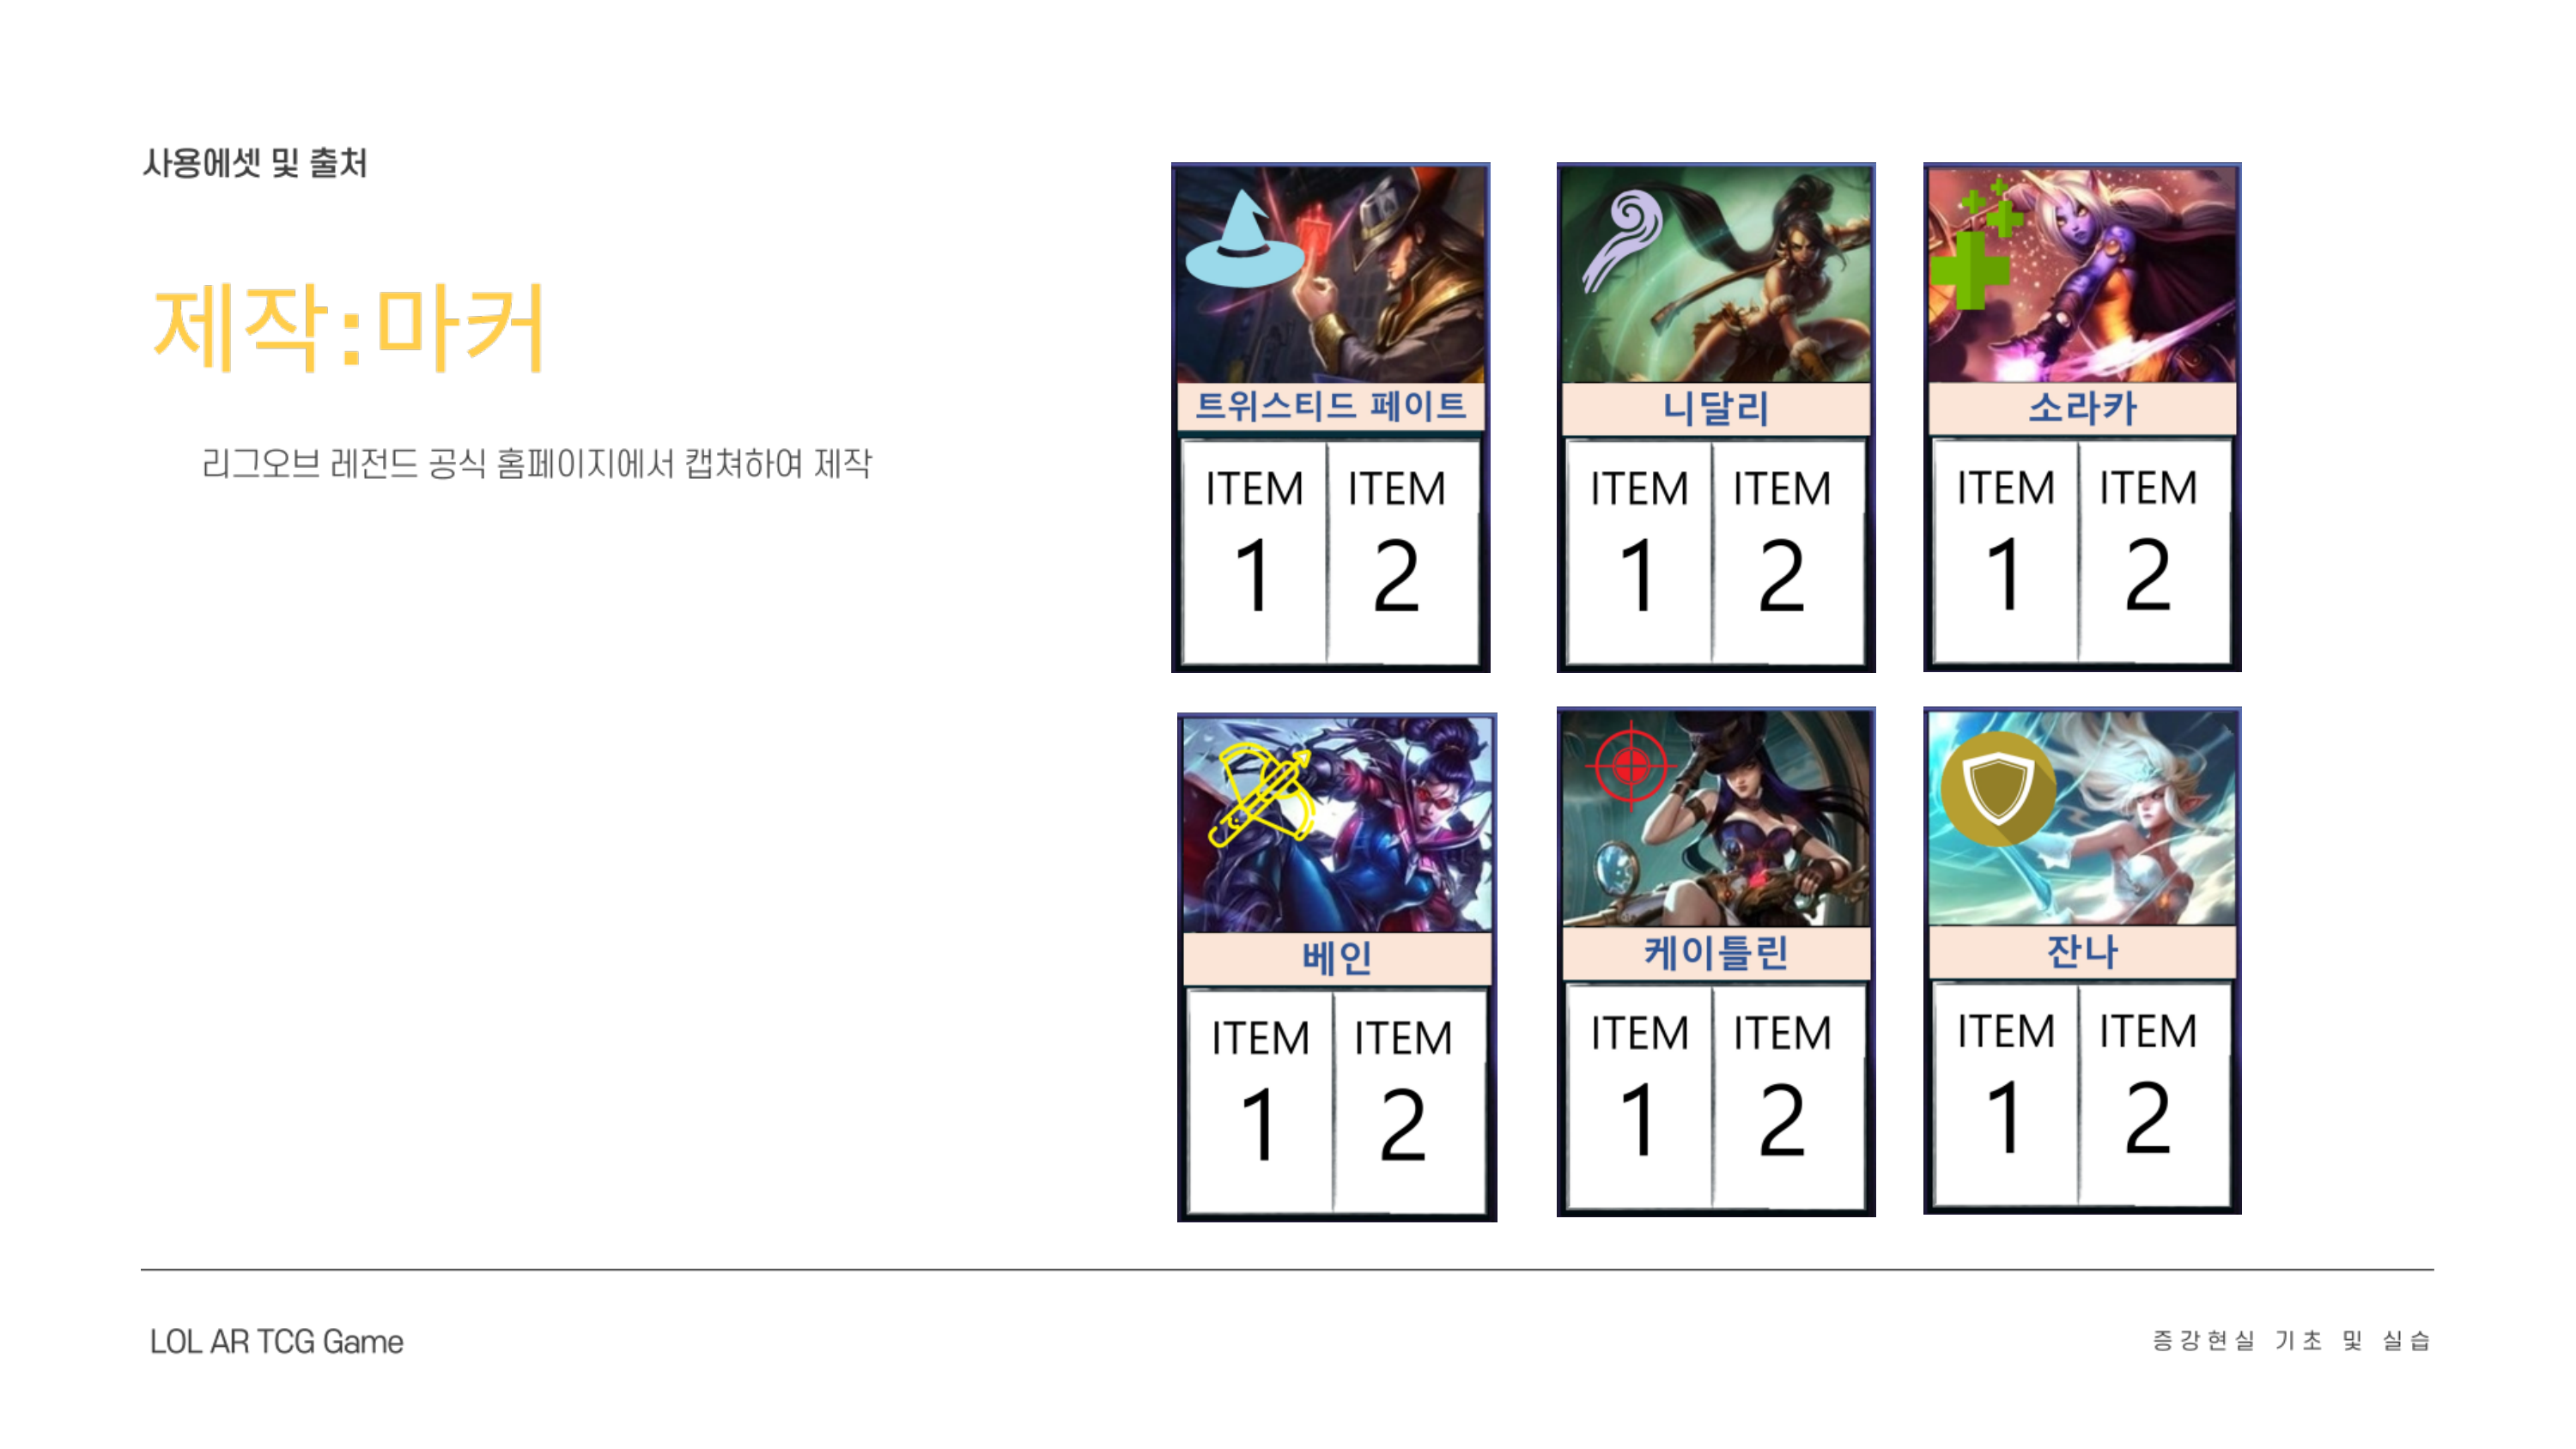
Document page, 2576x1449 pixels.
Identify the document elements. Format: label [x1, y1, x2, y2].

text_box [1177, 712, 1498, 1222]
picture [126, 239, 888, 501]
text_box [1923, 162, 2242, 672]
text_box [1171, 162, 1492, 673]
picture [136, 135, 384, 200]
picture [146, 1315, 420, 1378]
text_box [1923, 706, 2242, 1215]
text_box [1557, 706, 1876, 1217]
text_box [1557, 162, 1876, 673]
picture [1926, 1322, 2442, 1366]
